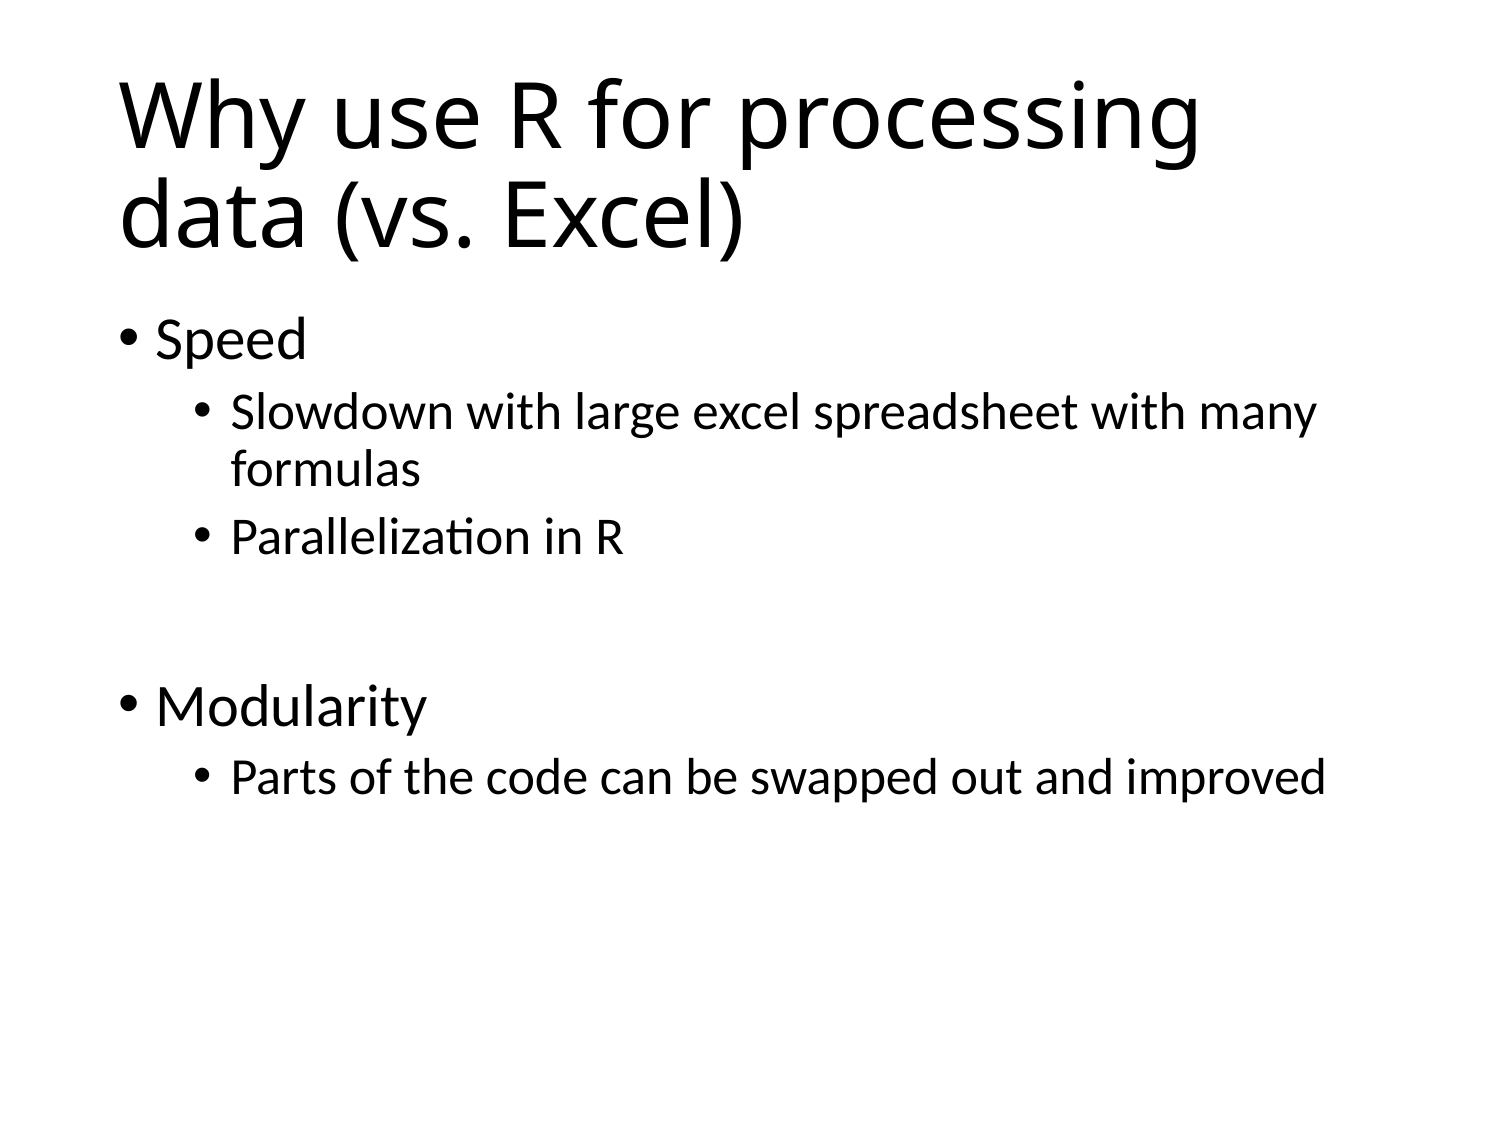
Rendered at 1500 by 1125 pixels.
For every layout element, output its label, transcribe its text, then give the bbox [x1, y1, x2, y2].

title Why use R for processing data (vs. Excel) [103, 59, 1397, 278]
list Speed Slowdown with large excel spreadsheet with many formulas Parallelization in R Modularity Parts of the code can be swapped out and improved [103, 299, 1397, 1014]
